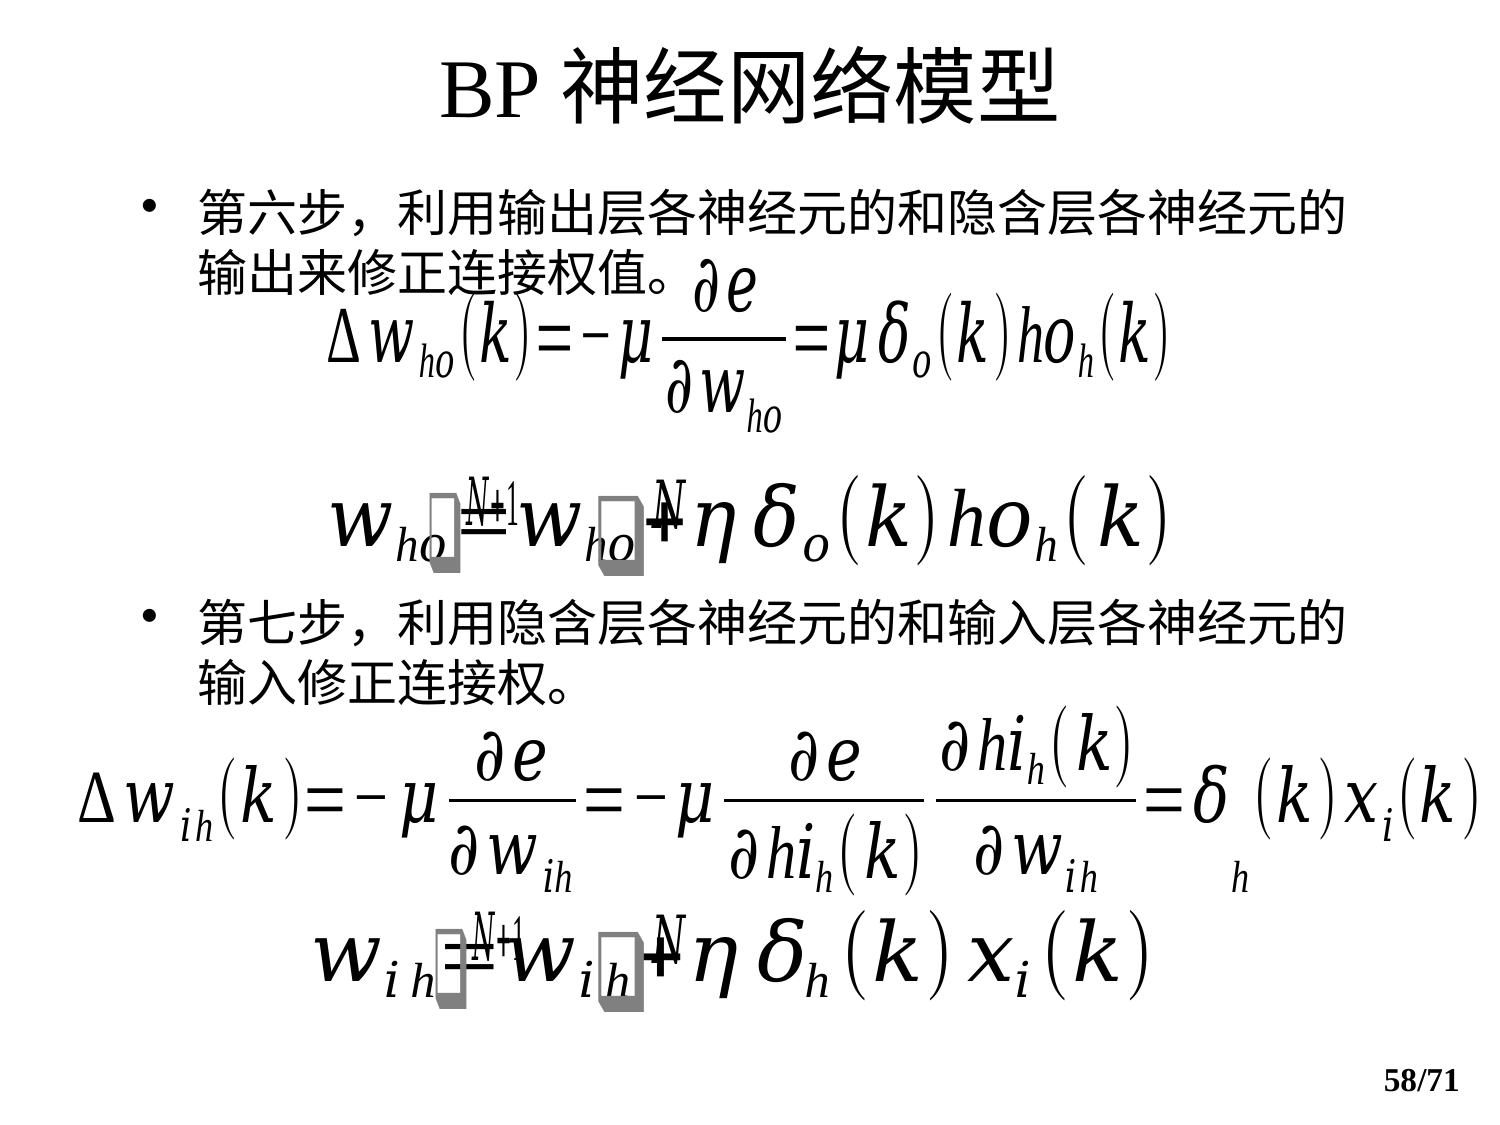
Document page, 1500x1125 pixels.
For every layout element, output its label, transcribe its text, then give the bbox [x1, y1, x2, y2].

slide_number 58/71 [1162, 1050, 1475, 1100]
text_box BP神经网络模型 [112, 42, 1388, 126]
